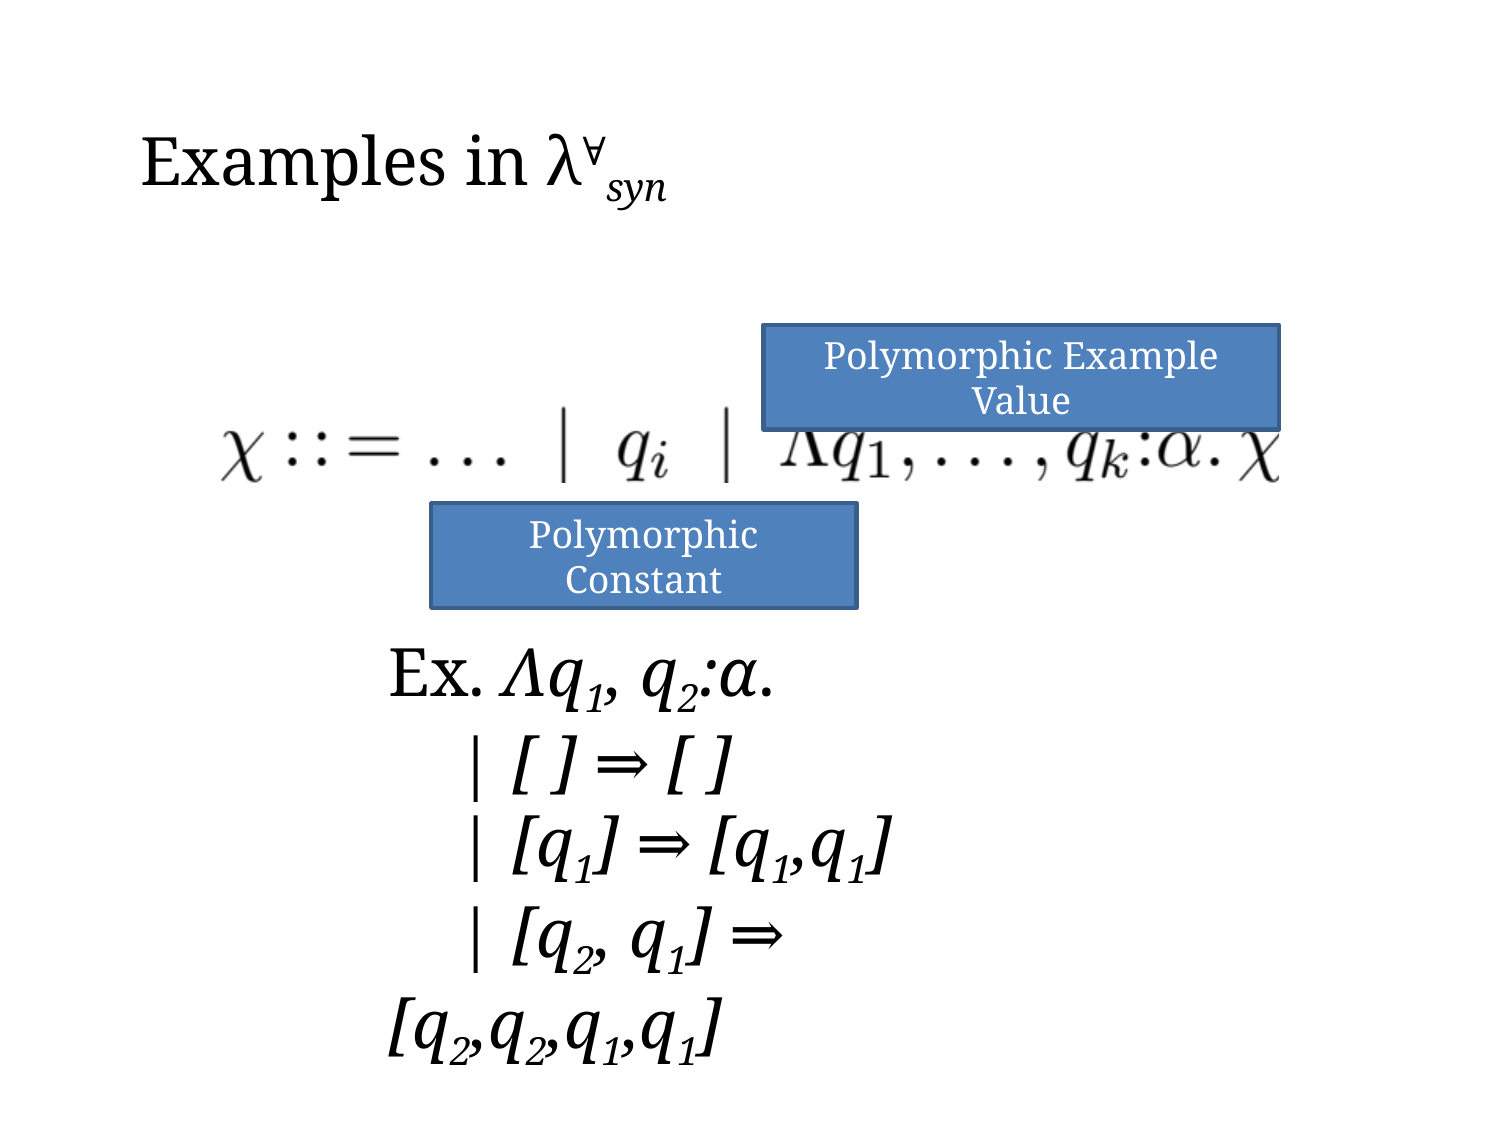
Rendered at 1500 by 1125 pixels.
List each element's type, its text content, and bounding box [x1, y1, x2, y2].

text_box Examples in λ∀syn [125, 111, 682, 217]
picture [220, 405, 1280, 484]
text_box Polymorphic Example Value [761, 323, 1281, 405]
text_box Polymorphic Constant [429, 501, 859, 610]
text_box Ex. Λq1, q2:α. | [ ] ⇒ [ ] | [q1] ⇒ [q1,q1] | [q2, q1] ⇒ [q2,q2,q1,q1] [373, 621, 1126, 1081]
